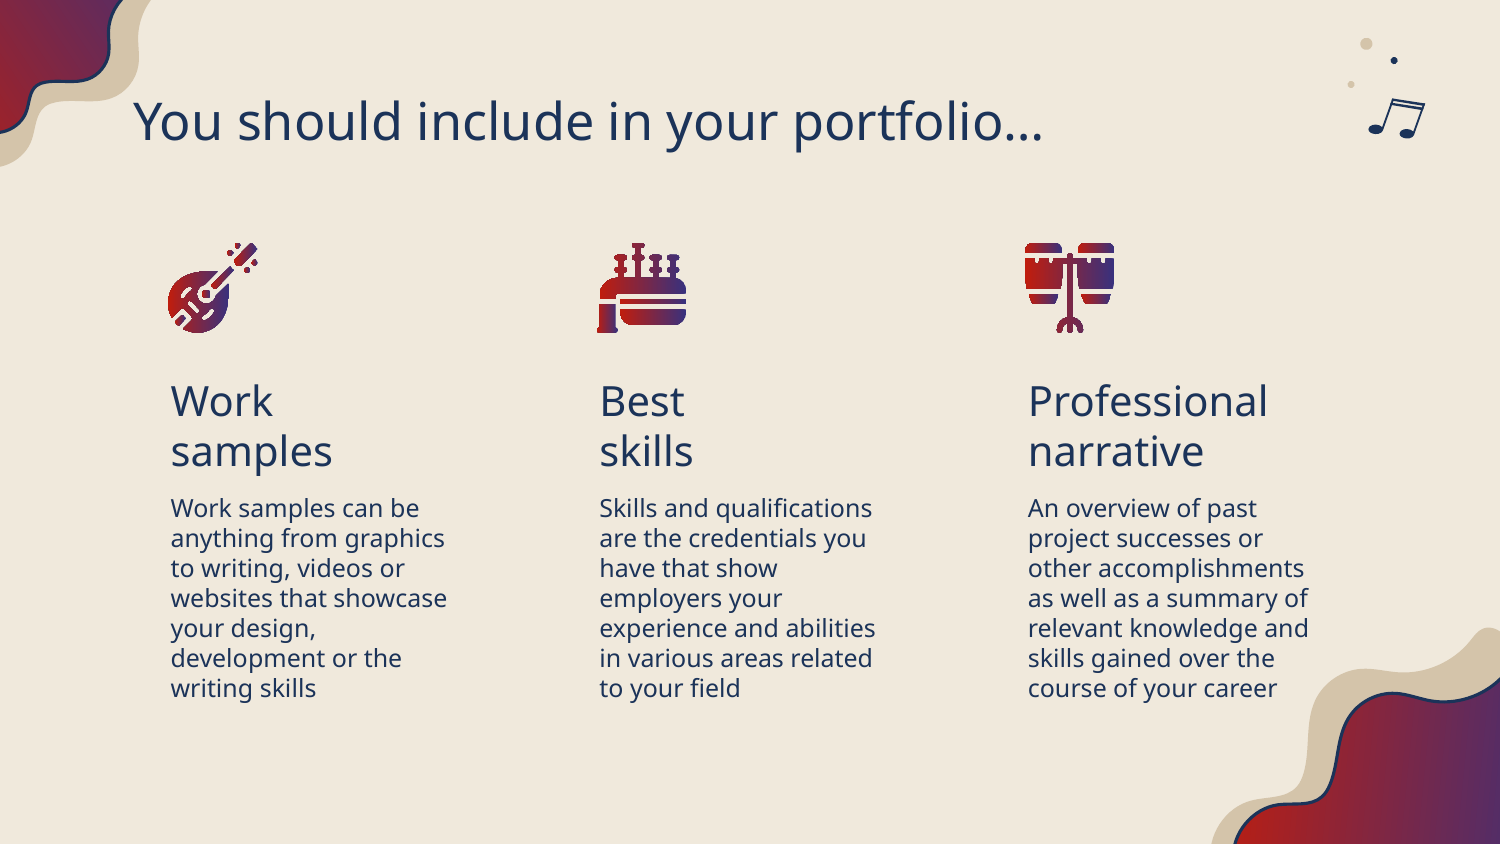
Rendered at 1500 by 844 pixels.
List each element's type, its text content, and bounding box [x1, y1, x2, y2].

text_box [1025, 242, 1115, 333]
subtitle Work samples [155, 357, 488, 477]
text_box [167, 242, 259, 333]
title You should include in your portfolio… [118, 72, 1382, 167]
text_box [1338, 38, 1397, 81]
subtitle Work samples can be anything from graphics to writing, videos or websites that showcase your design, development or the writing skills [155, 477, 488, 718]
subtitle An overview of past project successes or other accomplishments as well as a summary of relevant knowledge and skills gained over the course of your career [1012, 491, 1345, 718]
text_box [596, 242, 687, 333]
subtitle Best skills [584, 357, 916, 477]
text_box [1365, 97, 1429, 141]
subtitle Professional narrative [1012, 357, 1345, 491]
subtitle Skills and qualifications are the credentials you have that show employers your experience and abilities in various areas related to your field [584, 477, 916, 718]
